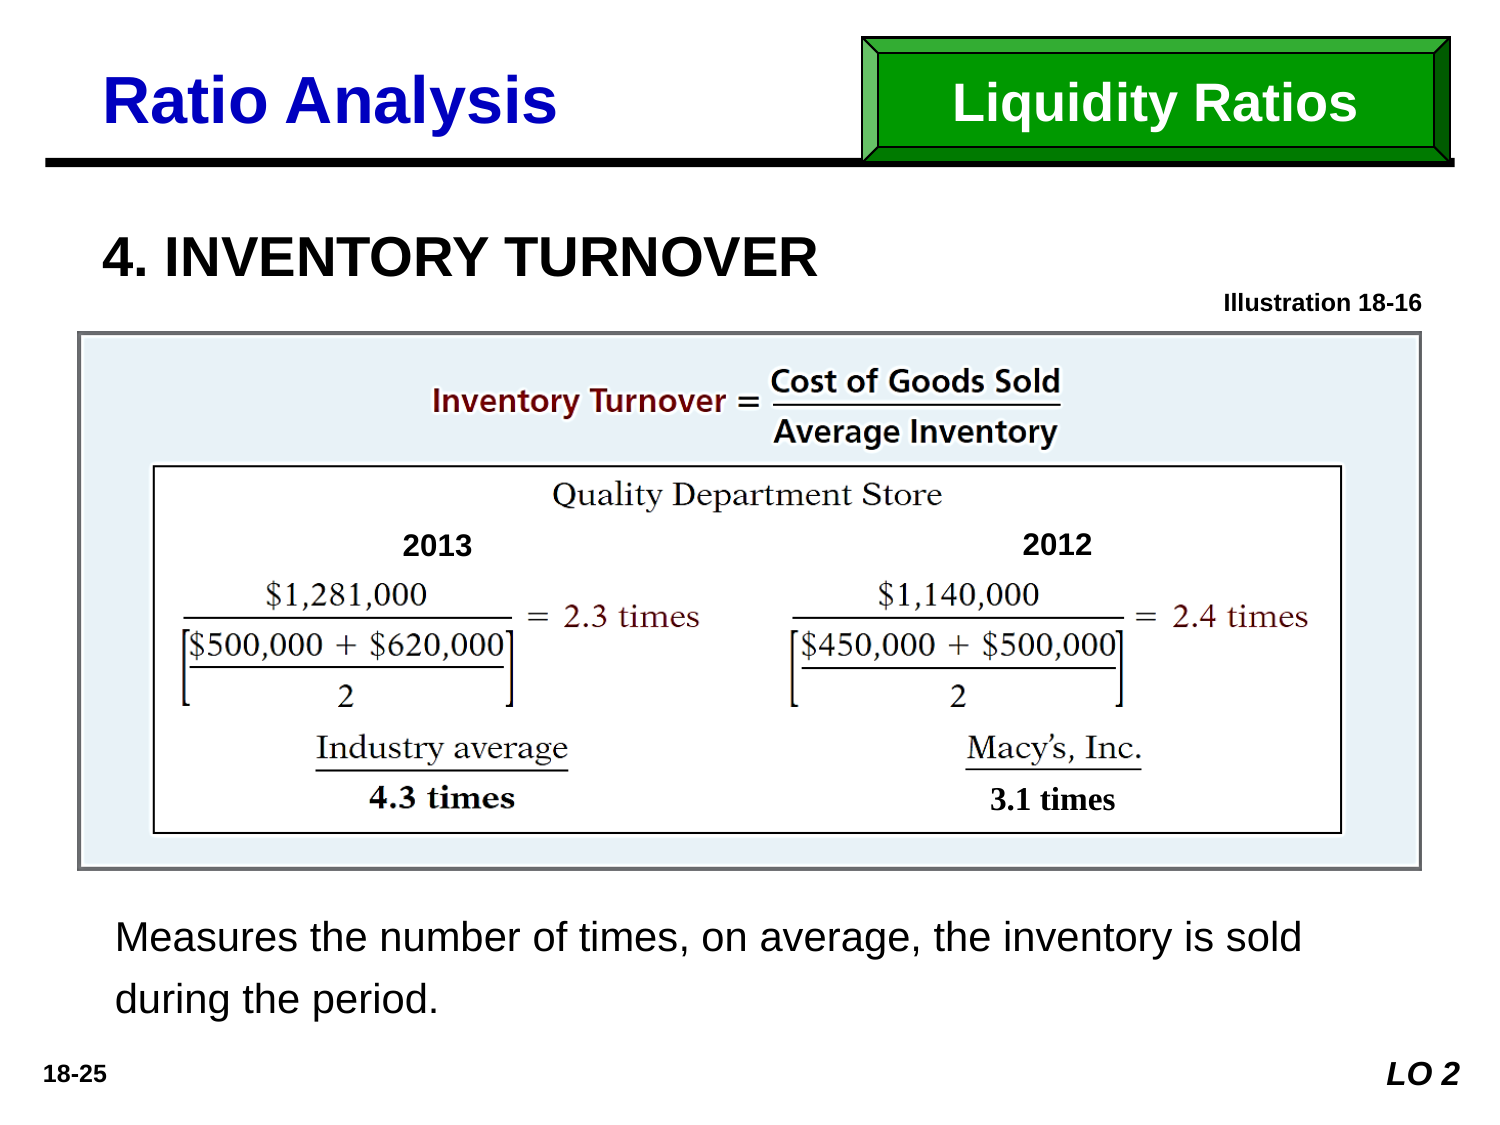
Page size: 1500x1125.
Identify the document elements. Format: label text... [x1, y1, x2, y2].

text_box Ratio Analysis [87, 50, 862, 142]
text_box LO 2 [1346, 1044, 1475, 1100]
text_box 2013 [864, 38, 1448, 53]
picture [74, 329, 1426, 876]
text_box 4. INVENTORY TURNOVER [87, 212, 1063, 295]
text_box Illustration 18-16 [1149, 279, 1438, 325]
text_box Measures the number of times, on average, the inventory is sold during the period. [99, 889, 1413, 1030]
text_box 3 [863, 38, 878, 161]
text_box Liquidity Ratios [862, 37, 1450, 163]
